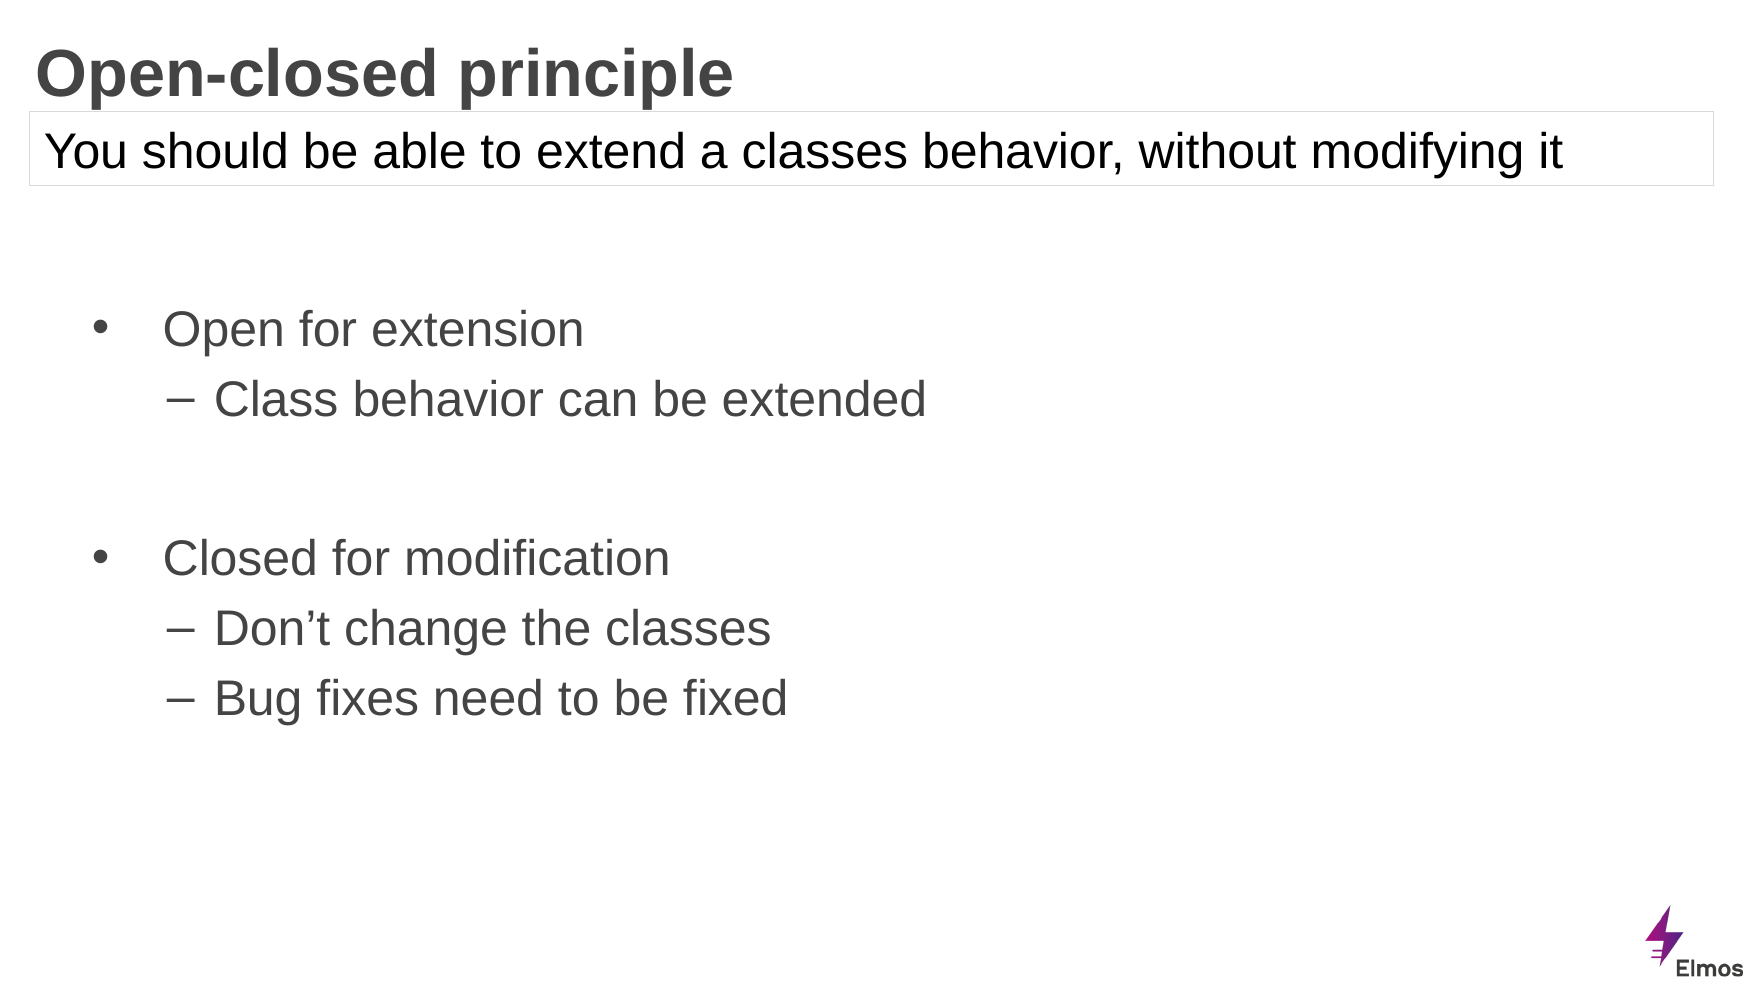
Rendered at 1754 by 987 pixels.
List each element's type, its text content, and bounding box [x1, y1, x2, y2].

picture [1645, 939, 1743, 977]
title Open-closed principle [35, 29, 1721, 133]
list Open for extension Class behavior can be extended Closed for modification Don’t change the classes Bug fixes need to be fixed [91, 296, 1754, 939]
text_box You should be able to extend a classes behavior, without modifying it [29, 111, 1714, 186]
